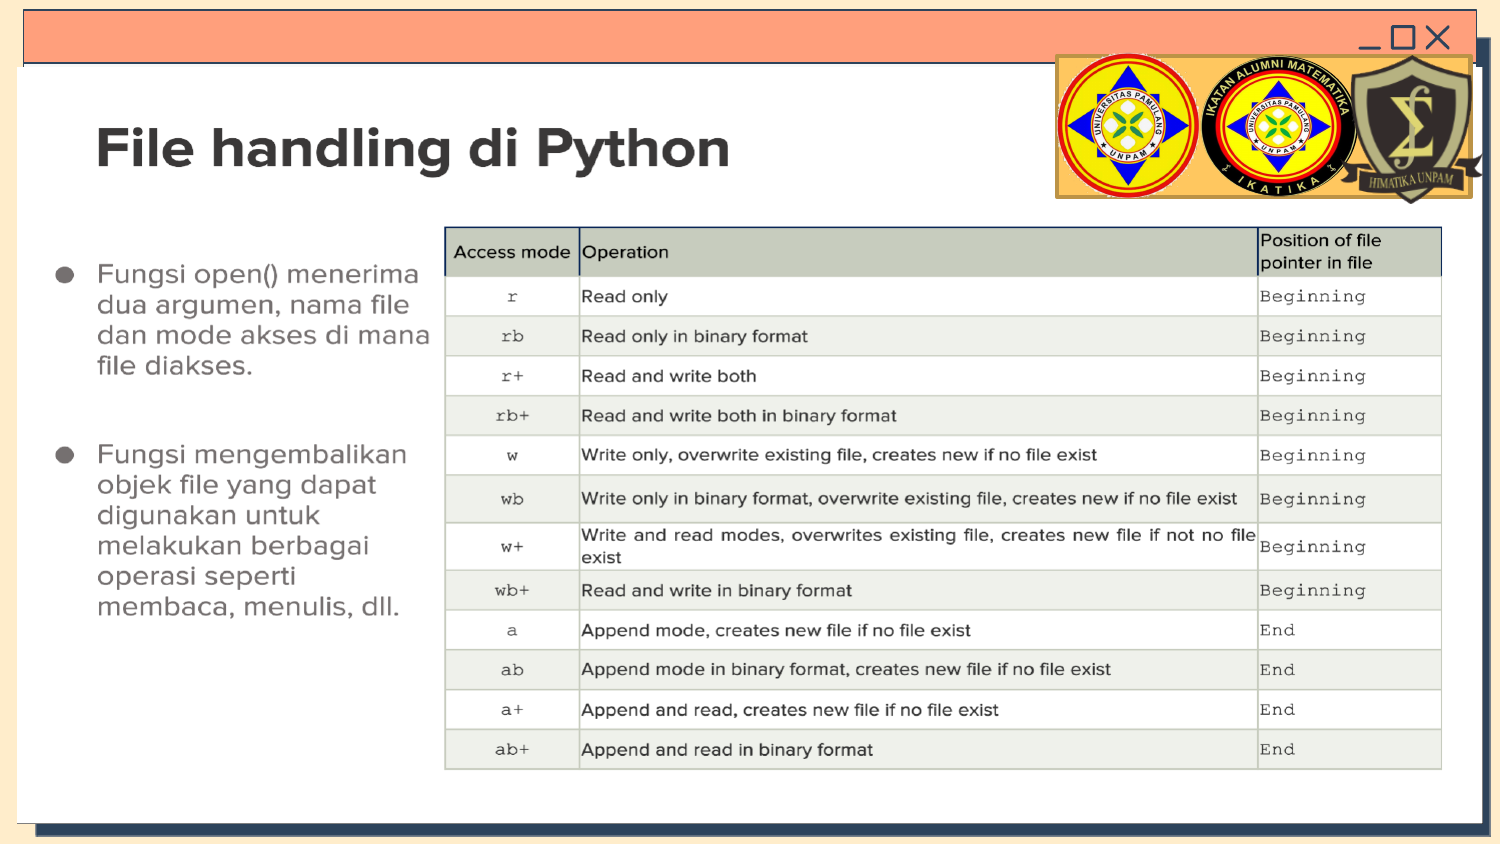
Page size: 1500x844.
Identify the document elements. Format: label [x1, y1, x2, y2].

picture [17, 52, 1483, 824]
